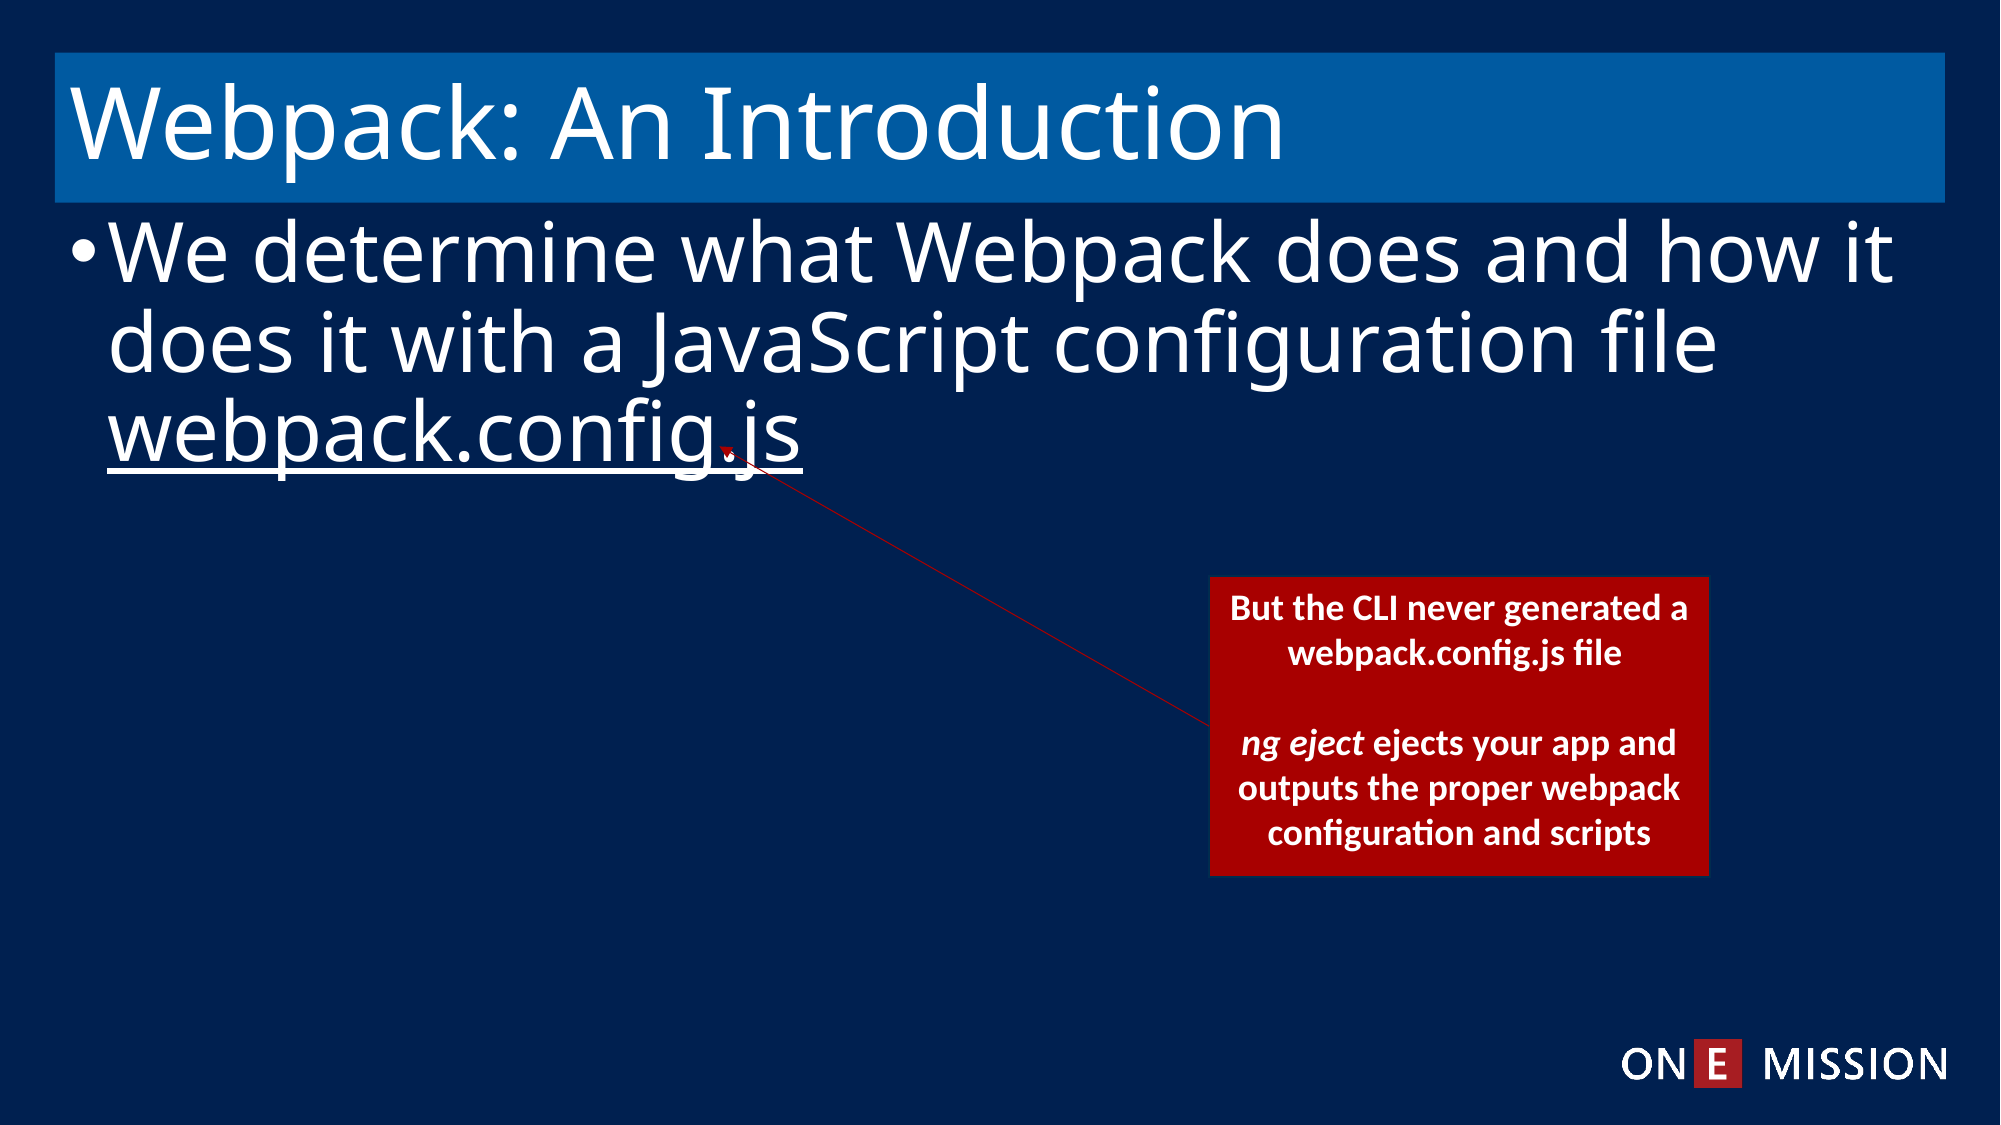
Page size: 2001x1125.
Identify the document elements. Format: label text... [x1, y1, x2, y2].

picture [1622, 1039, 1946, 1088]
list We determine what Webpack does and how it does it with a JavaScript configuration file webpack.config.js [54, 203, 1945, 1061]
title Webpack: An Introduction [54, 52, 1945, 203]
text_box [719, 446, 1210, 727]
text_box But the CLI never generated a webpack.config.js file ng eject ejects your app and outputs the proper webpack configuration and scripts [1208, 575, 1711, 878]
